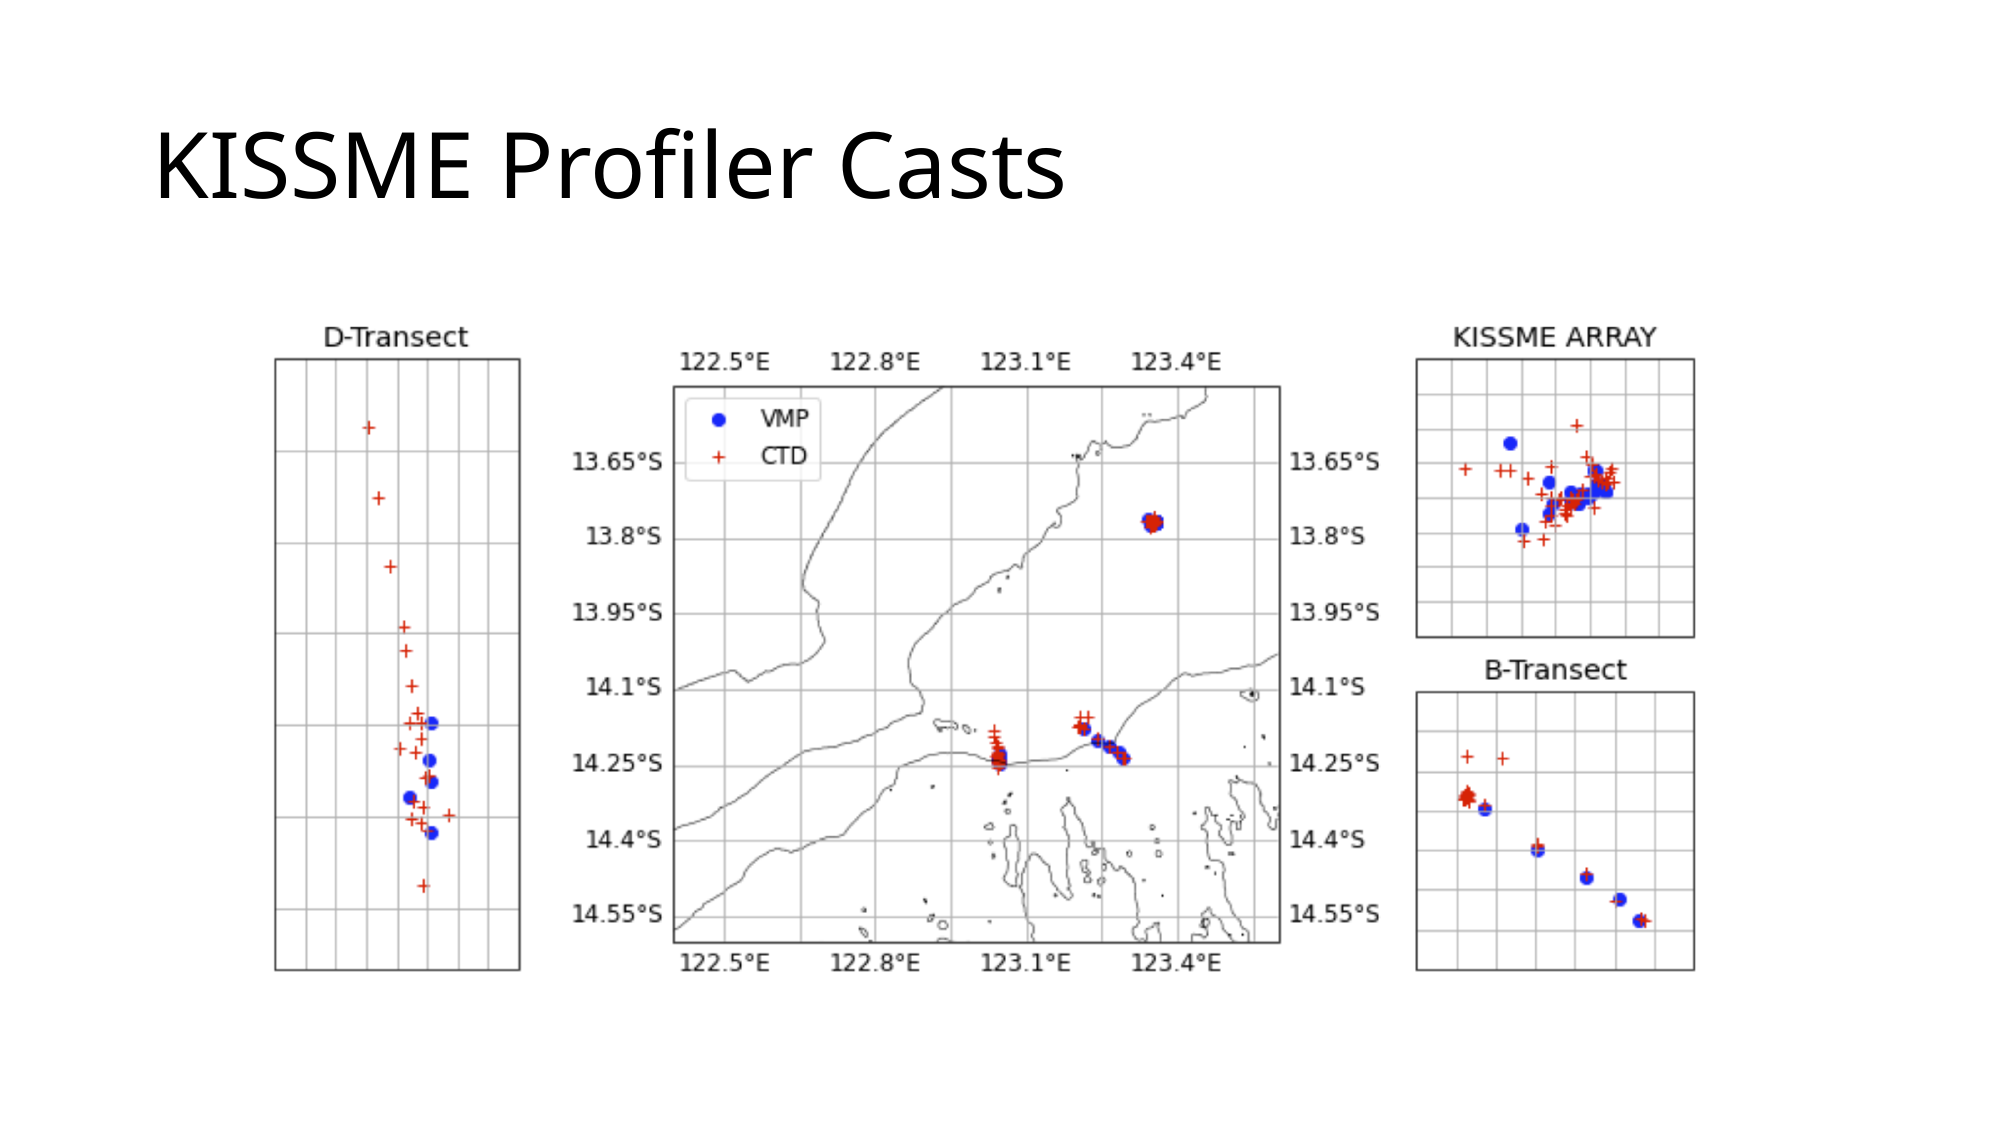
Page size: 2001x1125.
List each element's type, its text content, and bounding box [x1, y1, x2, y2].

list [239, 306, 1761, 1006]
title KISSME Profiler Casts [137, 59, 1863, 278]
